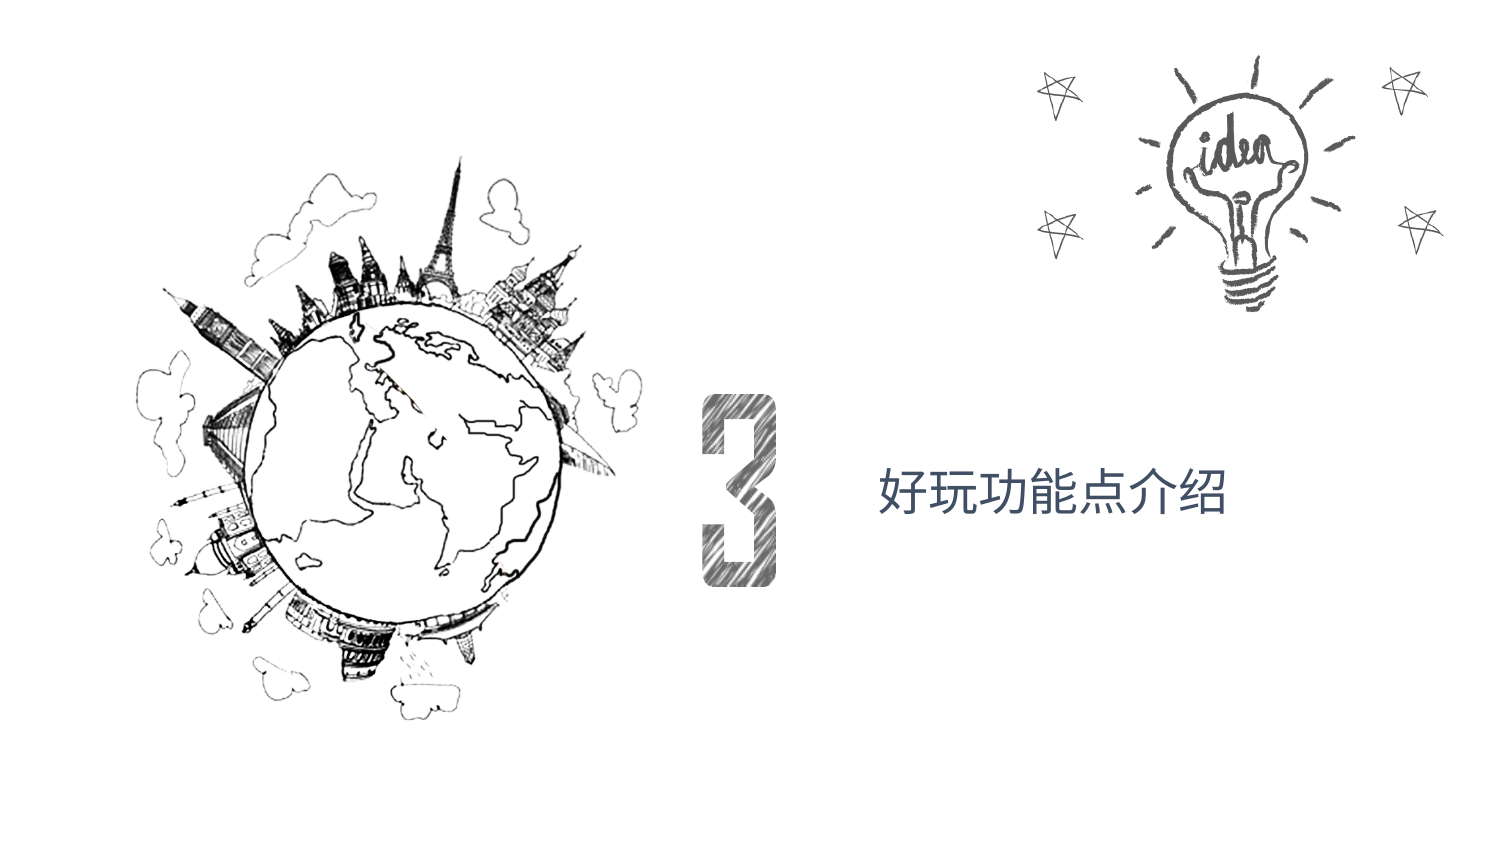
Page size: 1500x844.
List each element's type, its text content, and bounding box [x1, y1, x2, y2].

text_box 好玩功能点介绍 [814, 454, 1292, 526]
text_box [702, 394, 776, 588]
picture [1029, 15, 1465, 349]
picture [135, 149, 644, 721]
